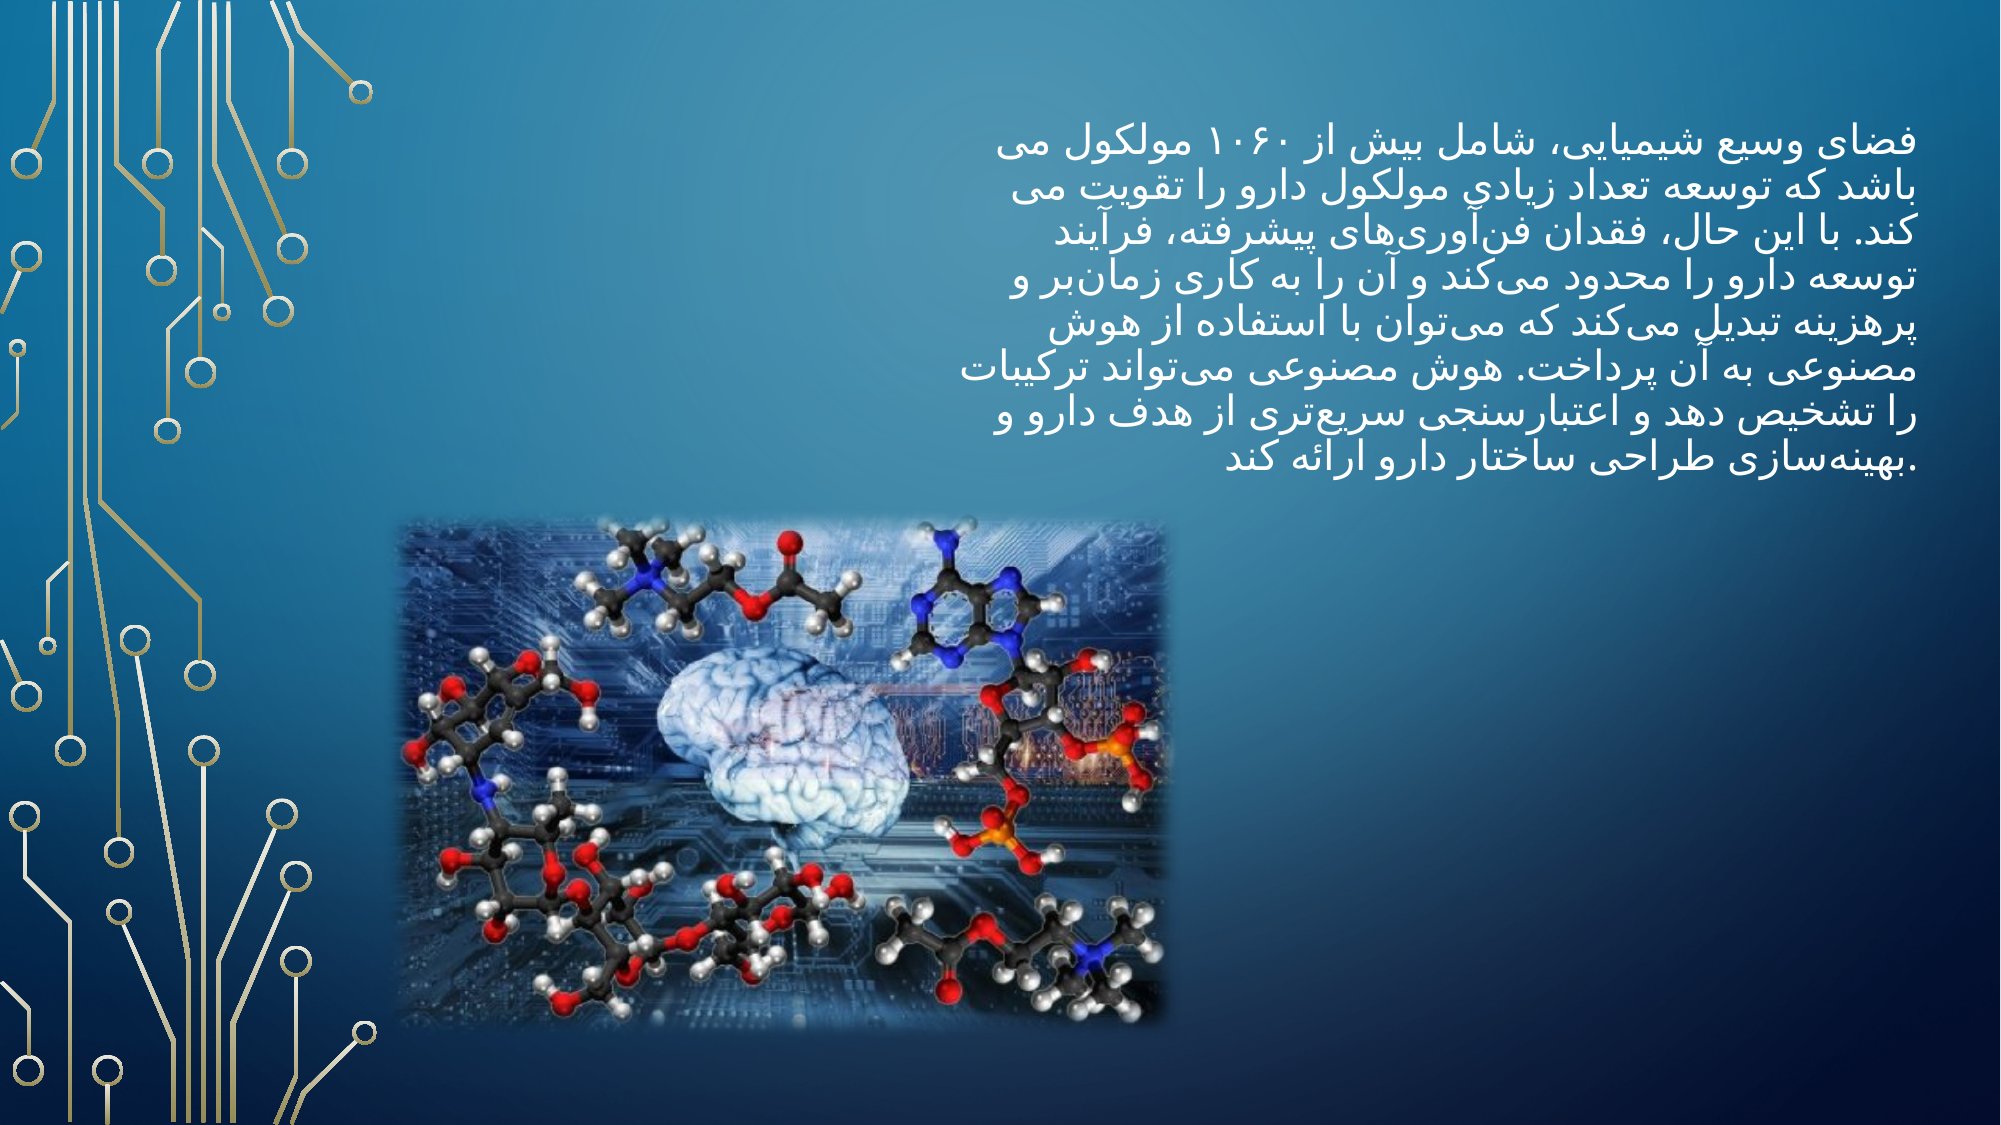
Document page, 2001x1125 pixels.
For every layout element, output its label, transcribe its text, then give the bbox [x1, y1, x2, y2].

title فضای وسیع شیمیایی، شامل بیش از ۱۰۶۰ مولکول می باشد که توسعه تعداد زیادی مولکول دارو را تقویت می کند. با این حال، فقدان فن‌آوری‌های پیشرفته، فرآیند توسعه دارو را محدود می‌کند و آن را به کاری زمان‌بر و پرهزینه تبدیل می‌کند که می‌توان با استفاده از هوش مصنوعی به آن پرداخت. هوش مصنوعی می‌تواند ترکیبات را تشخیص دهد و اعتبارسنجی سریع‌تری از هدف دارو و بهینه‌سازی طراحی ساختار دارو ارائه کند. [940, 86, 1934, 487]
picture [382, 506, 1181, 1039]
